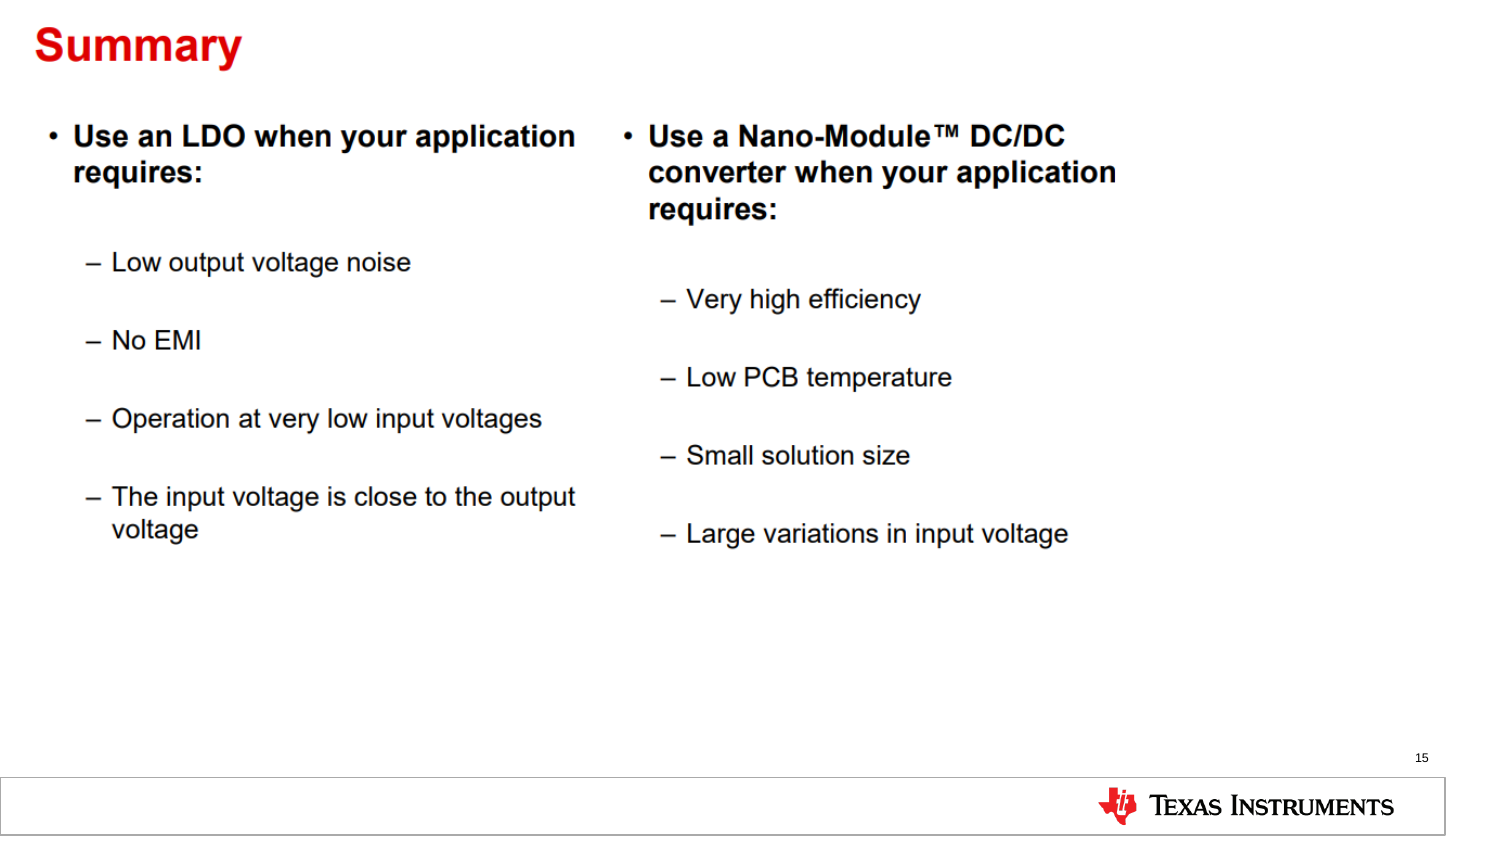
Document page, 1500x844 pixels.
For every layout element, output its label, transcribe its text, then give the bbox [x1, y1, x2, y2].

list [0, 0, 1205, 609]
slide_number 15 [1089, 744, 1440, 770]
